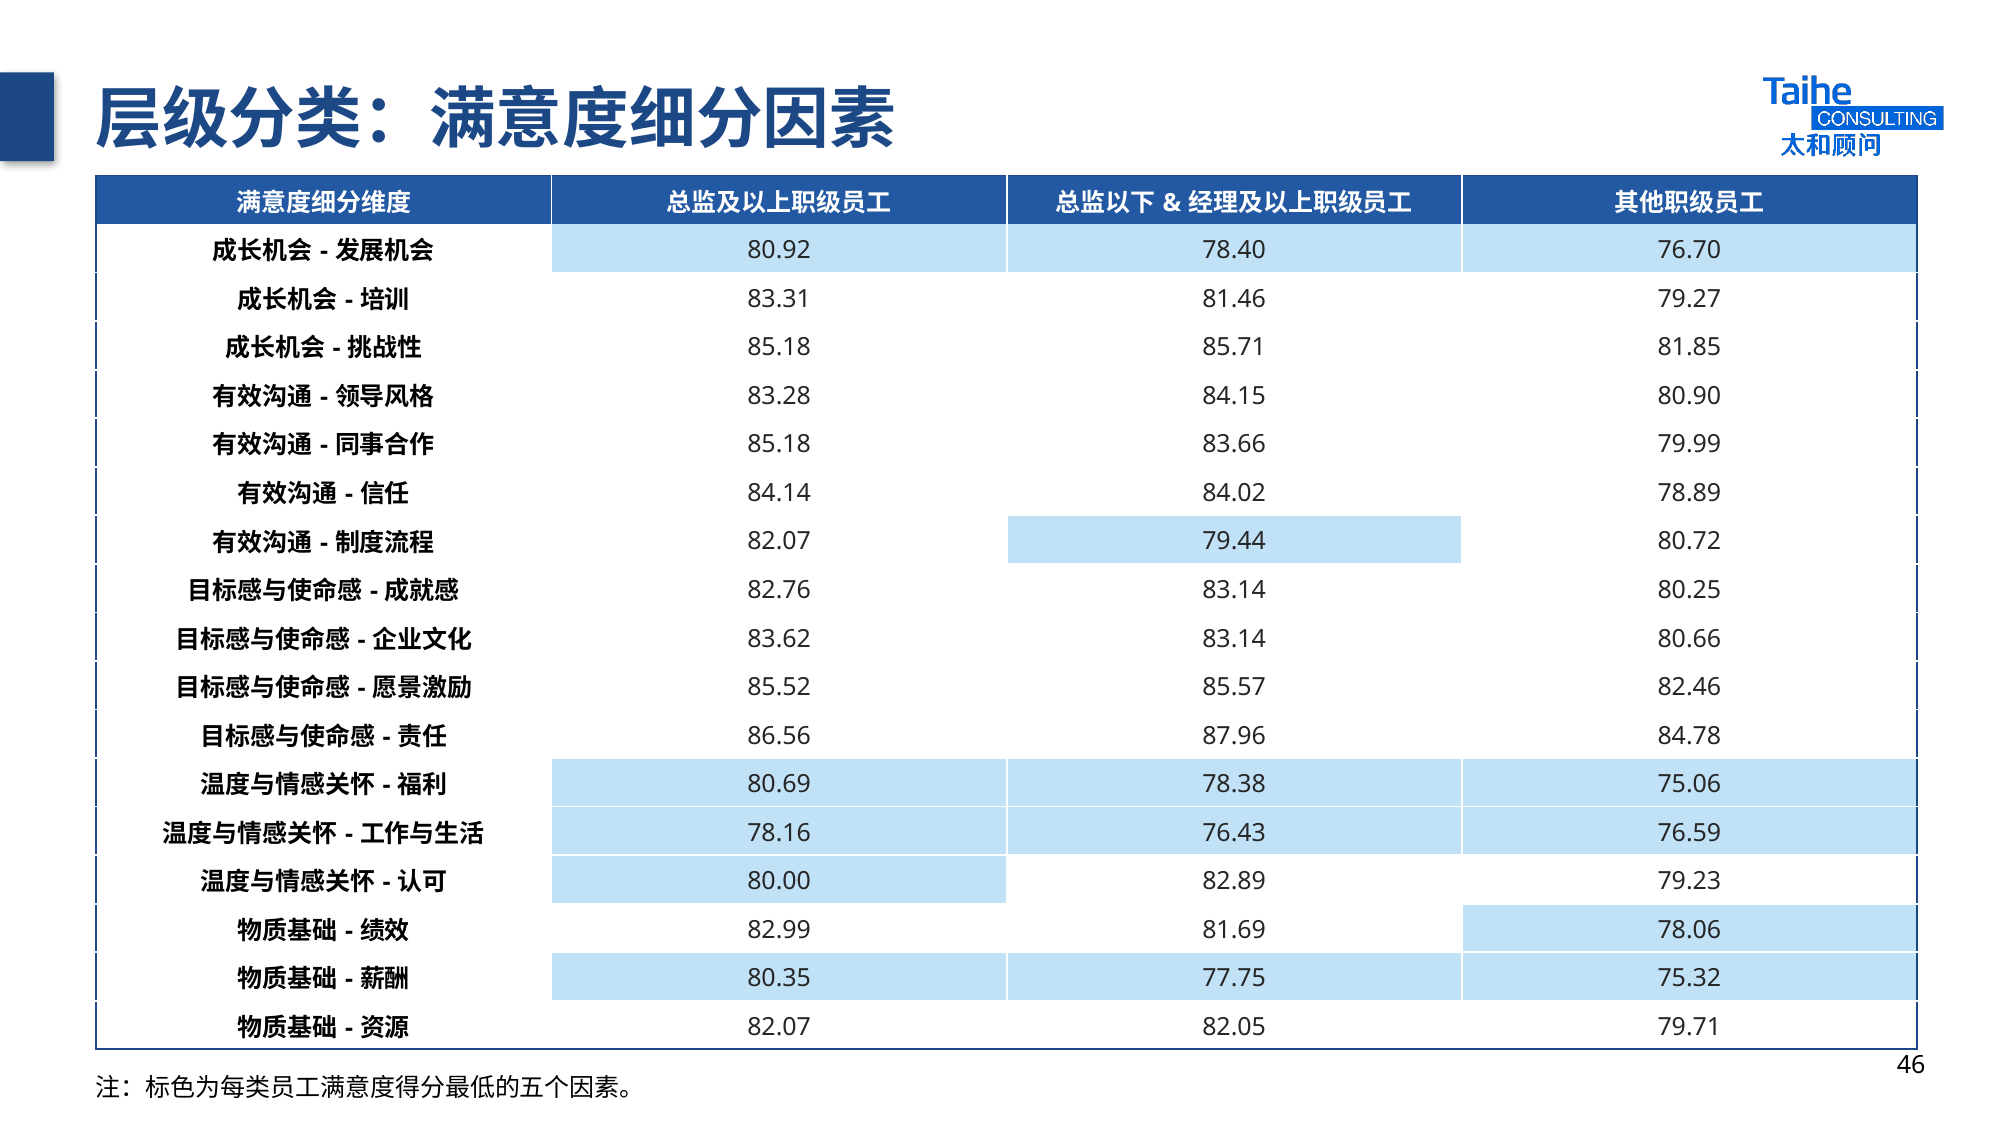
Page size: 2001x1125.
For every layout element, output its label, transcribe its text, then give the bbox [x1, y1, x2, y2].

table_cell 75.06 [1463, 759, 1916, 806]
table_cell 80.69 [552, 759, 1006, 806]
table_cell 85.18 [552, 322, 1006, 369]
table_cell 76.70 [1463, 224, 1916, 272]
table_cell 温度与情感关怀-认可 [97, 856, 551, 903]
table_cell 82.07 [552, 1002, 1006, 1048]
table_cell 80.00 [552, 856, 1006, 903]
table_cell 目标感与使命感-愿景激励 [97, 662, 551, 709]
table_cell 有效沟通-领导风格 [97, 371, 551, 417]
table_cell 78.16 [552, 807, 1006, 854]
table_cell 83.62 [552, 613, 1006, 660]
table_cell 82.89 [1008, 856, 1461, 903]
table_header 总监以下&经理及以上职级员工 [1008, 176, 1461, 224]
table_cell 目标感与使命感-成就感 [97, 565, 551, 612]
table_cell 80.90 [1463, 371, 1916, 417]
table_cell 79.23 [1463, 856, 1916, 903]
picture [1739, 52, 1967, 180]
table_cell 75.32 [1463, 953, 1916, 1000]
table_cell 86.56 [552, 710, 1006, 757]
table_cell 82.76 [552, 565, 1006, 612]
table_cell 76.59 [1463, 807, 1916, 854]
table_cell 成长机会-发展机会 [97, 224, 551, 272]
table_cell 81.69 [1008, 905, 1461, 951]
table_cell 82.05 [1008, 1002, 1461, 1048]
table_cell 目标感与使命感-企业文化 [97, 613, 551, 660]
table_cell 79.99 [1463, 419, 1916, 466]
table_cell 物质基础-绩效 [97, 905, 551, 951]
table_cell 76.43 [1008, 807, 1461, 854]
table_cell 84.14 [552, 468, 1006, 514]
table_cell 80.25 [1463, 565, 1916, 612]
table_cell 78.38 [1008, 759, 1461, 806]
table_cell 87.96 [1008, 710, 1461, 757]
table_cell 79.27 [1463, 273, 1916, 320]
table_cell 有效沟通-信任 [97, 468, 551, 514]
table_cell 83.66 [1008, 419, 1461, 466]
table_cell 有效沟通-制度流程 [97, 516, 551, 563]
slide_number 46 [1862, 1041, 1960, 1102]
table_cell 85.52 [552, 662, 1006, 709]
table_header 其他职级员工 [1463, 176, 1916, 224]
table_cell 83.14 [1008, 613, 1461, 660]
table_cell 80.66 [1463, 613, 1916, 660]
table_cell 81.85 [1463, 322, 1916, 369]
table_cell 成长机会-挑战性 [97, 322, 551, 369]
table_cell 物质基础-薪酬 [97, 953, 551, 1000]
table_cell 83.14 [1008, 565, 1461, 612]
table_cell 84.15 [1008, 371, 1461, 417]
table_cell 81.46 [1008, 273, 1461, 320]
table_cell 有效沟通-同事合作 [97, 419, 551, 466]
table_cell 温度与情感关怀-工作与生活 [97, 807, 551, 854]
table_cell 物质基础-资源 [97, 1002, 551, 1048]
table_cell 83.31 [552, 273, 1006, 320]
table_cell 成长机会-培训 [97, 273, 551, 320]
table_cell 80.92 [552, 224, 1006, 272]
table_cell 85.57 [1008, 662, 1461, 709]
table_cell 77.75 [1008, 953, 1461, 1000]
table_cell 85.18 [552, 419, 1006, 466]
table_header 总监及以上职级员工 [552, 176, 1006, 224]
table_cell 80.72 [1463, 516, 1916, 563]
text_box 注：标色为每类员工满意度得分最低的五个因素。 [80, 1063, 1726, 1109]
table_header 满意度细分维度 [97, 176, 551, 224]
table_cell 目标感与使命感-责任 [97, 710, 551, 757]
table_cell 85.71 [1008, 322, 1461, 369]
table_cell 84.78 [1463, 710, 1916, 757]
table_cell 83.28 [552, 371, 1006, 417]
table_cell 79.71 [1463, 1002, 1916, 1048]
table_cell 80.35 [552, 953, 1006, 1000]
table_cell 84.02 [1008, 468, 1461, 514]
table_cell 82.07 [552, 516, 1006, 563]
table_cell 82.46 [1463, 662, 1916, 709]
table_cell 78.40 [1008, 224, 1461, 272]
table_cell 79.44 [1008, 516, 1461, 563]
table_cell 温度与情感关怀-福利 [97, 759, 551, 806]
table_cell 78.06 [1463, 905, 1916, 951]
table_cell 82.99 [552, 905, 1006, 951]
table_cell 78.89 [1463, 468, 1916, 514]
title 层级分类：满意度细分因素 [80, 80, 1157, 162]
